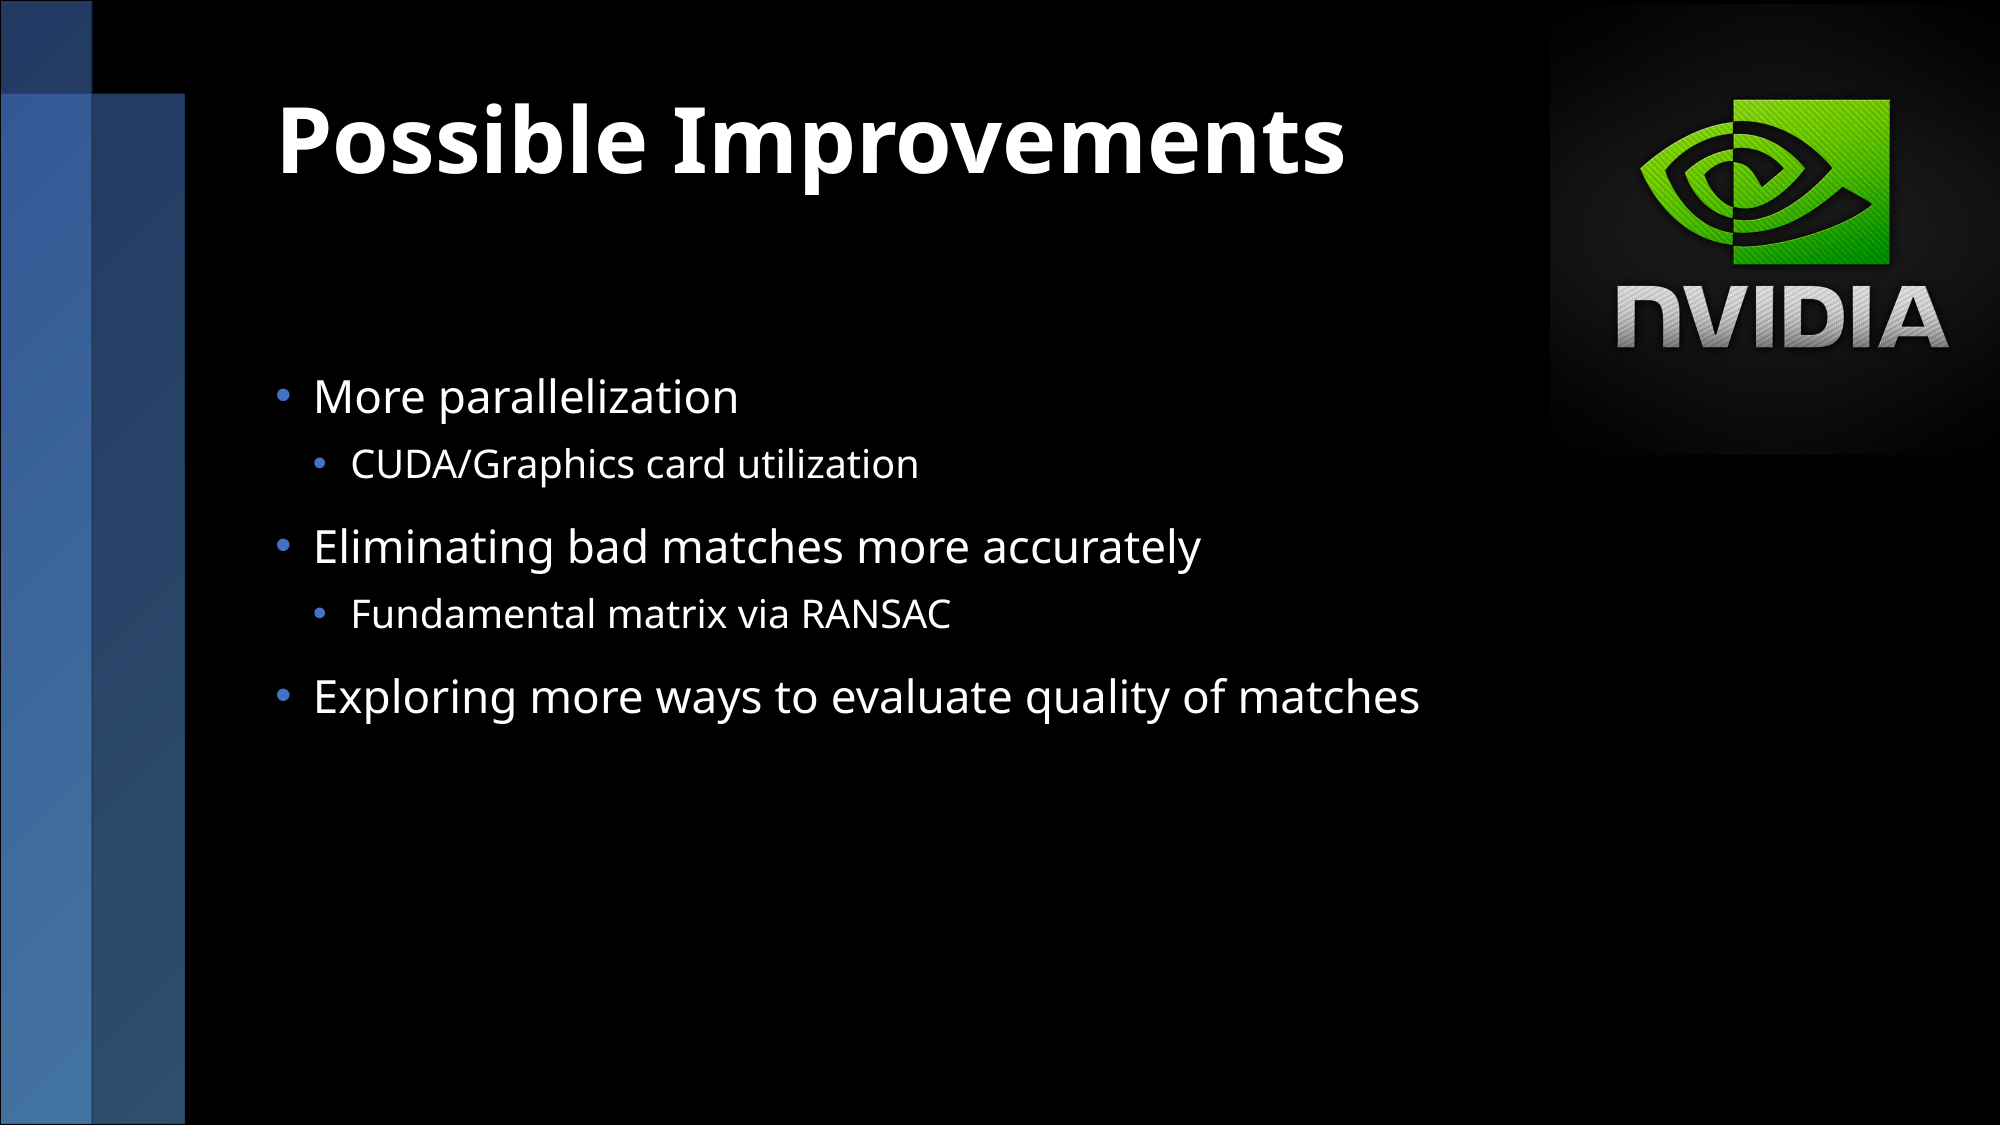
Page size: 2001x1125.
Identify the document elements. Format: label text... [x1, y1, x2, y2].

list More parallelization CUDA/Graphics card utilization Eliminating bad matches more accurately Fundamental matrix via RANSAC Exploring more ways to evaluate quality of matches [260, 354, 1817, 999]
title Possible Improvements [260, 74, 1550, 329]
picture [1550, 4, 2000, 455]
